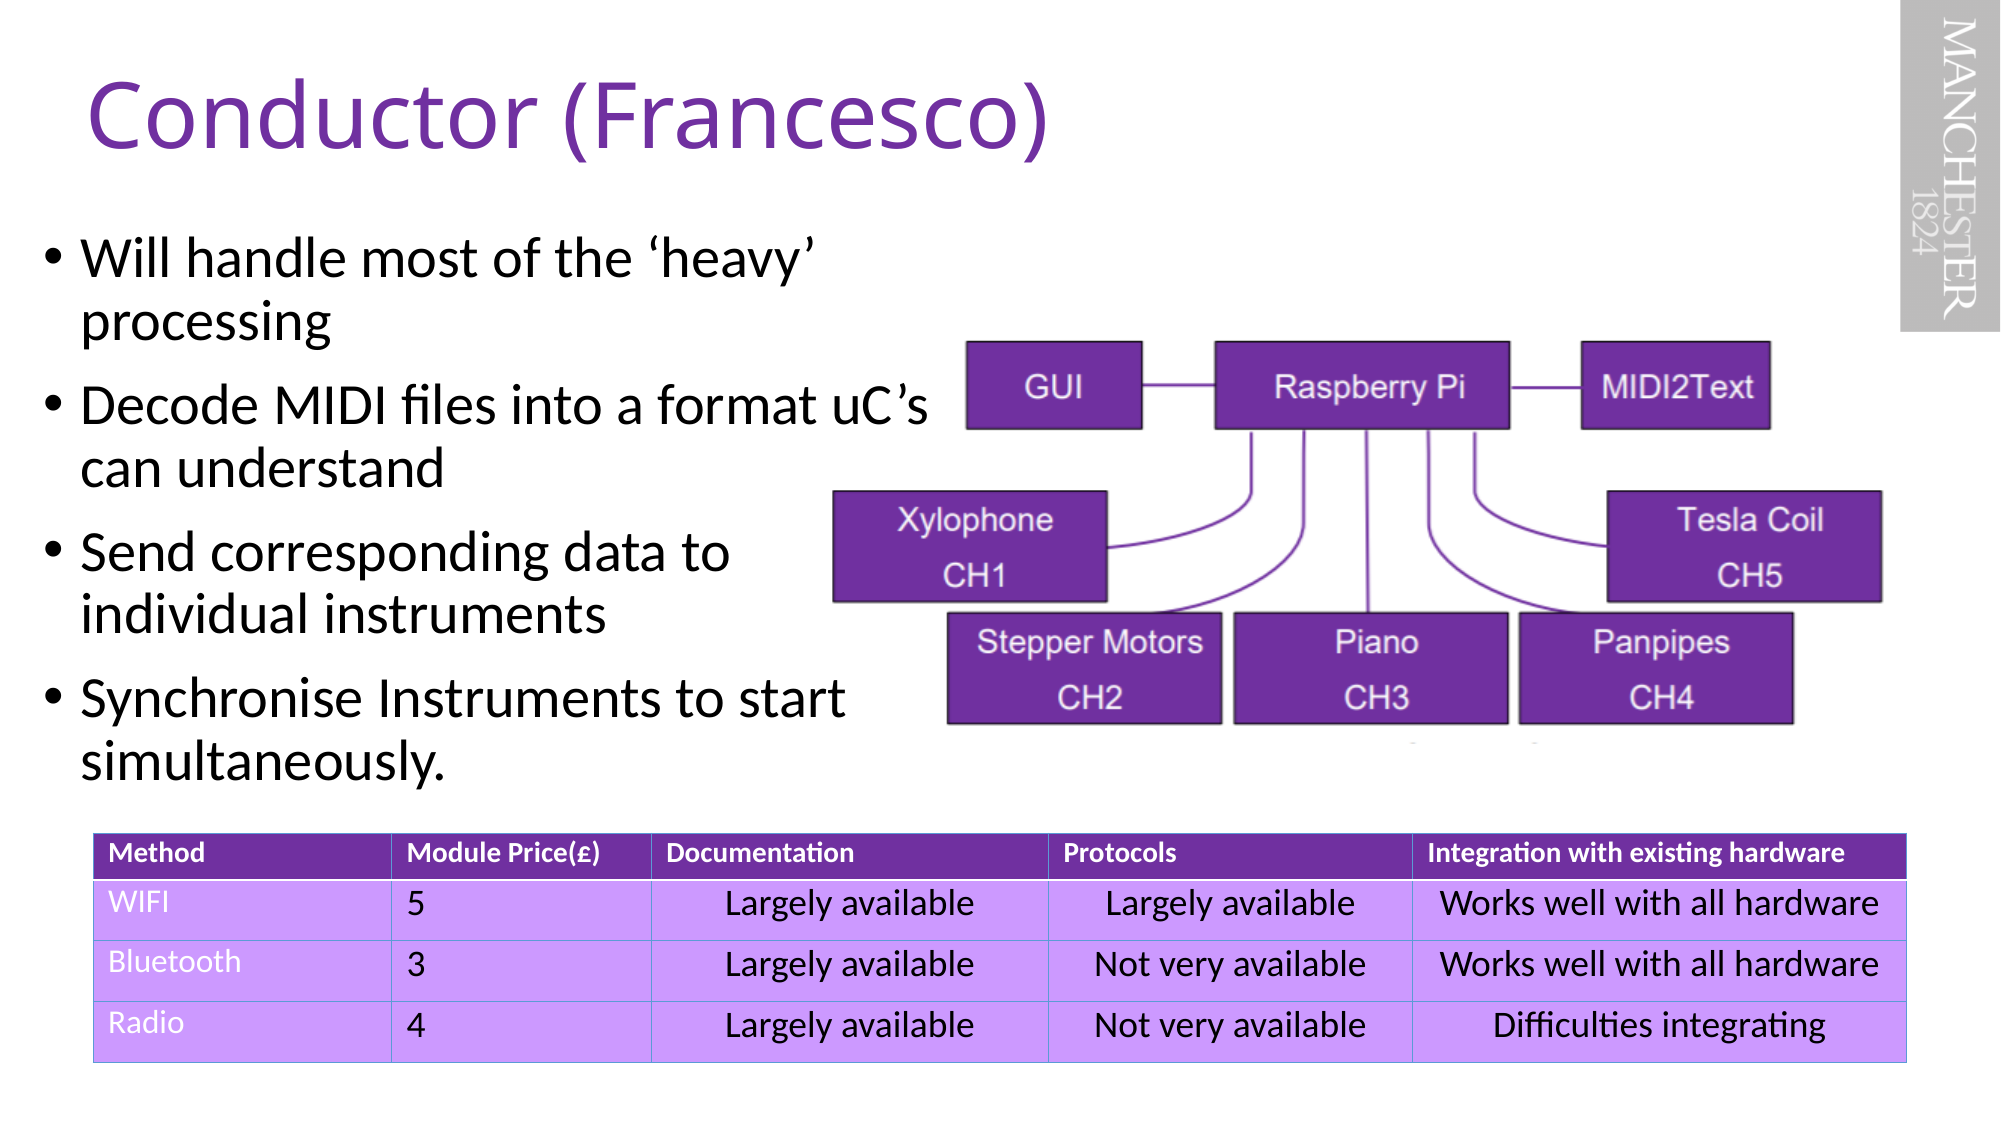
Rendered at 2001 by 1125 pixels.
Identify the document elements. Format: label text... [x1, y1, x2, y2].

table_cell Largely available [652, 941, 1048, 1001]
table_cell 4 [392, 1002, 651, 1062]
table_cell Works well with all hardware [1413, 941, 1906, 1001]
table_cell WIFI [94, 881, 391, 940]
table_cell Not very available [1049, 941, 1412, 1001]
table_cell Radio [94, 1002, 391, 1062]
table_cell Not very available [1049, 1002, 1412, 1062]
table_header Integration with existing hardware [1413, 834, 1906, 879]
table_cell Difficulties integrating [1413, 1002, 1906, 1062]
table_cell Largely available [652, 881, 1048, 940]
picture [829, 314, 1884, 744]
table_cell Works well with all hardware [1413, 881, 1906, 940]
table_cell Bluetooth [94, 941, 391, 1001]
table_header Method [94, 834, 391, 879]
table_cell Largely available [1049, 881, 1412, 940]
list Will handle most of the ‘heavy’ processing Decode MIDI files into a format uC’s can understand Send corresponding data to individual instruments Synchronise Instruments to start simultaneously. [28, 219, 985, 649]
table_cell 5 [392, 881, 651, 940]
table_header Documentation [652, 834, 1048, 879]
table_header Module Price(£) [392, 834, 651, 879]
table_cell Largely available [652, 1002, 1048, 1062]
table_cell 3 [392, 941, 651, 1001]
table_header Protocols [1049, 834, 1412, 879]
title Conductor (Francesco) [70, 12, 1796, 225]
